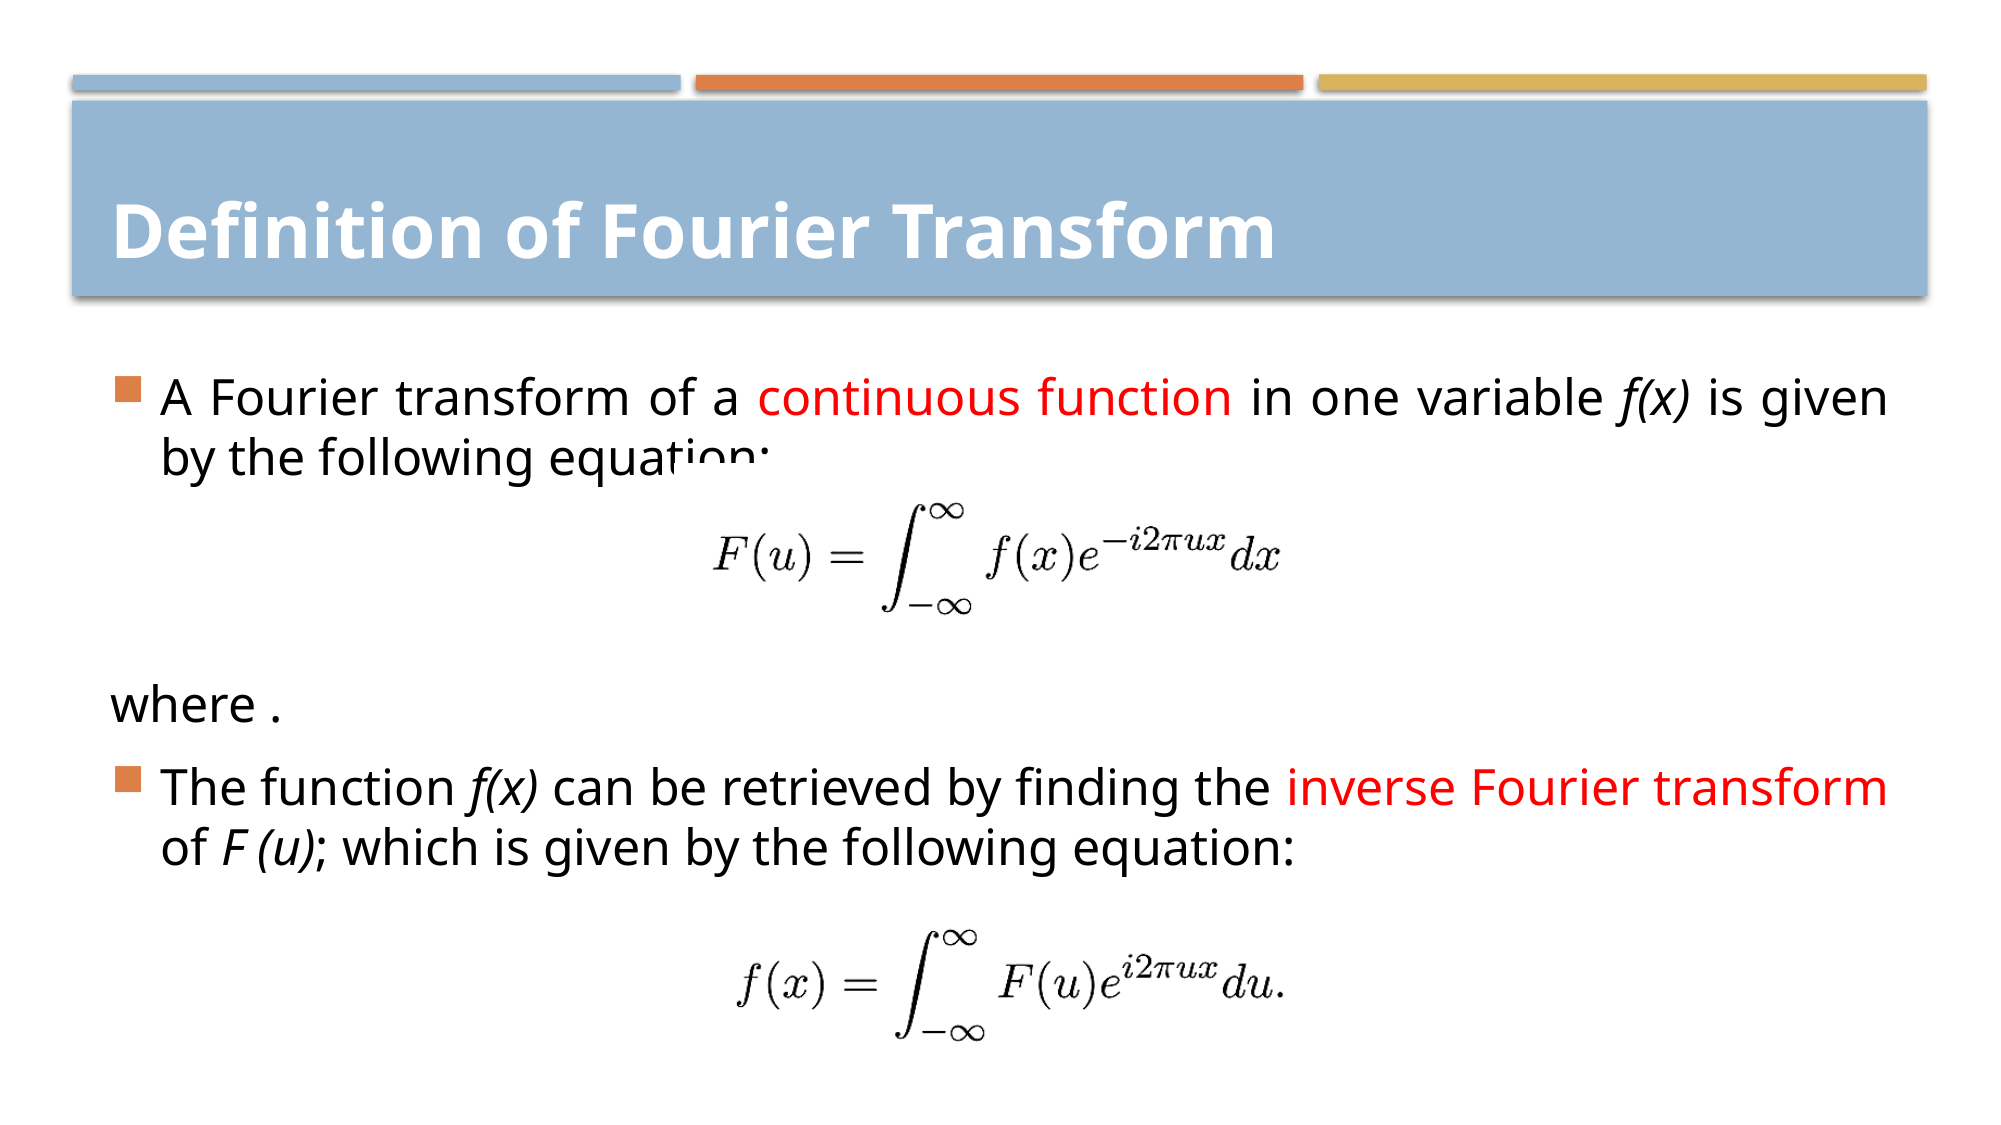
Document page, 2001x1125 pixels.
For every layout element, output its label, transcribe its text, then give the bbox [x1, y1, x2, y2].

title Definition of Fourier Transform [95, 115, 1905, 282]
picture [674, 462, 1326, 663]
picture [674, 879, 1326, 1081]
